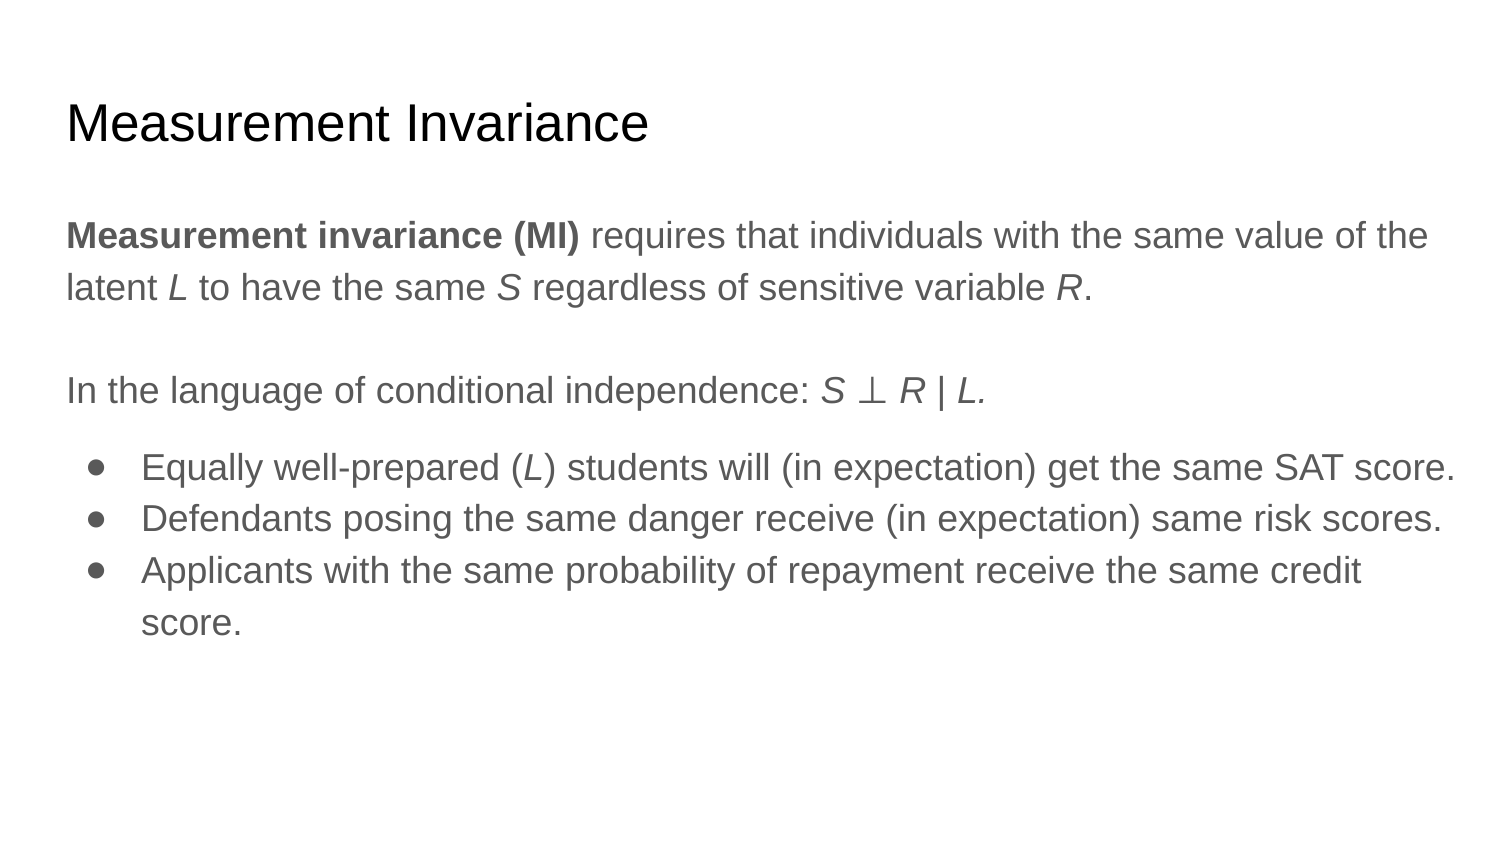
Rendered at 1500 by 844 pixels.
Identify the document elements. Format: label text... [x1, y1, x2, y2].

title Measurement Invariance [51, 72, 1449, 167]
list Measurement invariance (MI) requires that individuals with the same value of the latent L to have the same S regardless of sensitive variable R. In the language of conditional independence: S ⊥ R | L. Equally well-prepared (L) students will (in expectation) get the same SAT score. Defendants posing the same danger receive (in expectation) same risk scores. Applicants with the same probability of repayment receive the same credit score. [51, 189, 1489, 830]
